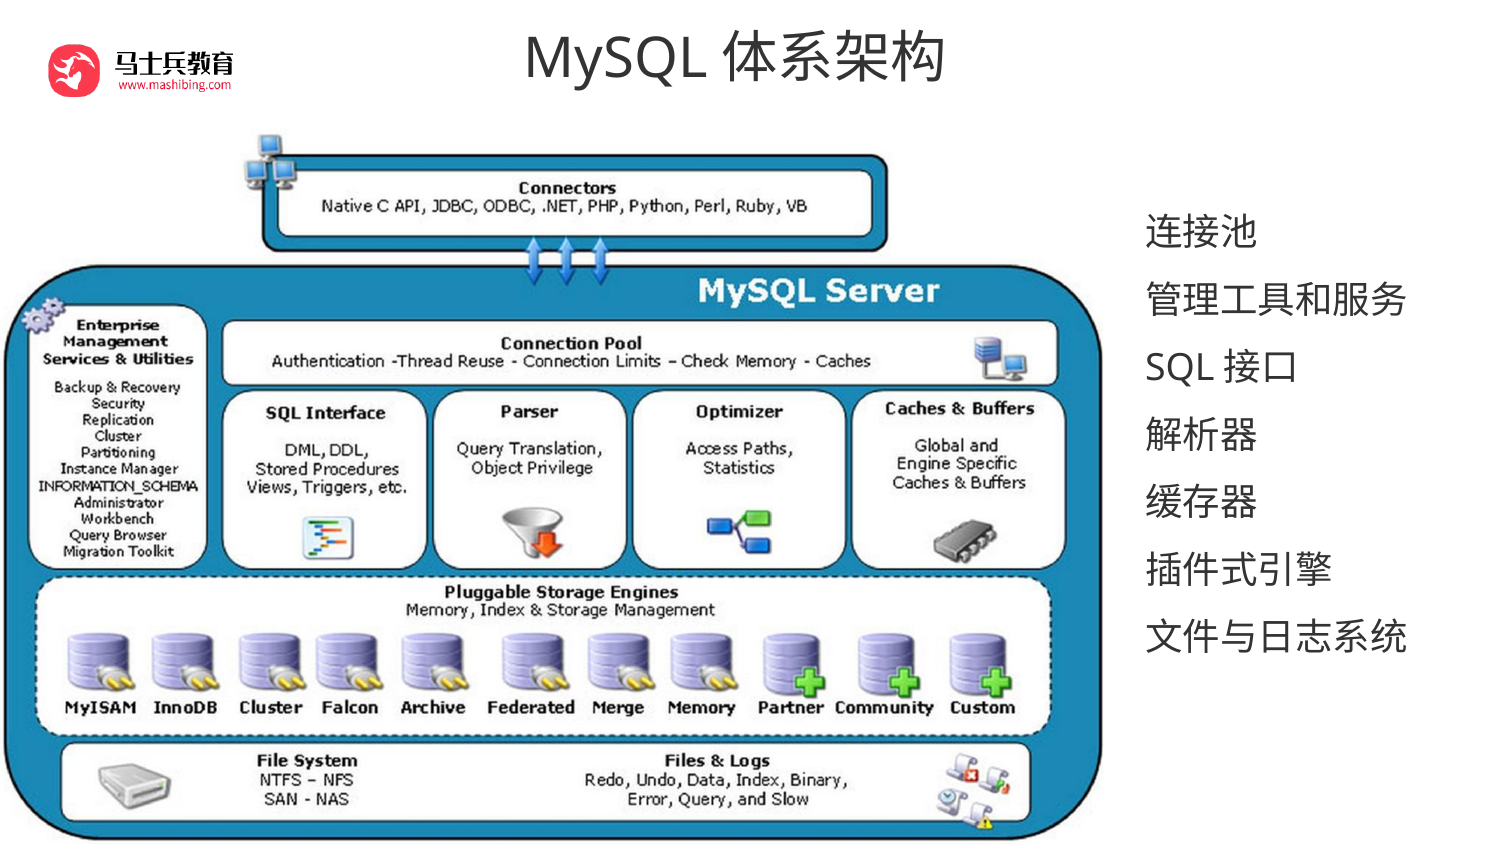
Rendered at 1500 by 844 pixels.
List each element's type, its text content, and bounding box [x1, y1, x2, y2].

picture [0, 126, 1108, 844]
picture [46, 43, 233, 98]
text_box MySQL体系架构 [376, 0, 1094, 111]
text_box 连接池 管理工具和服务 SQL接口 解析器 缓存器 插件式引擎 文件与日志系统 [1130, 154, 1479, 689]
